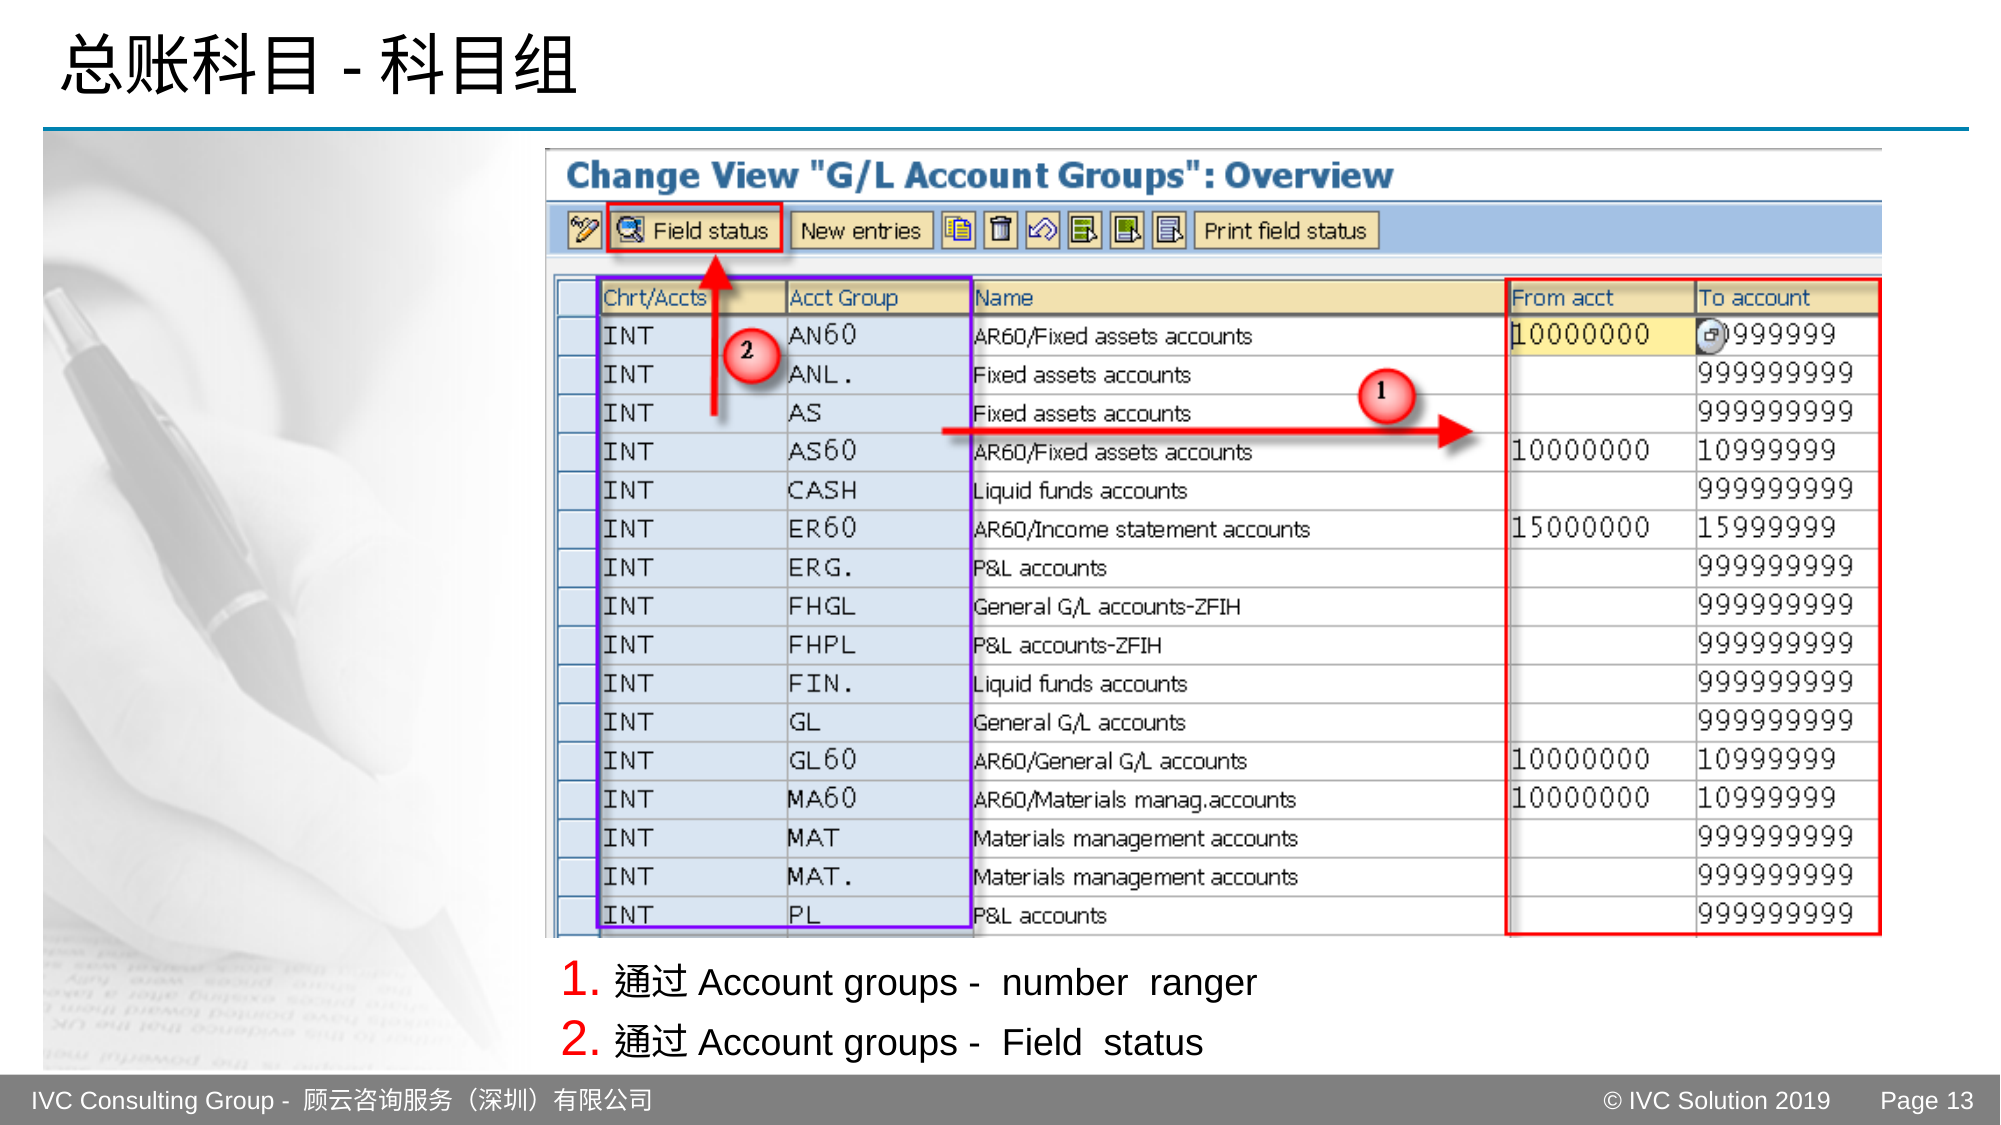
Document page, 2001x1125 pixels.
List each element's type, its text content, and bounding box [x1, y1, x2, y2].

title 总账科目-科目组 [43, 5, 1969, 121]
text_box 1.通过Account groups - number ranger 2.通过Account groups - Field status [556, 947, 1800, 1073]
picture [42, 132, 1882, 1073]
